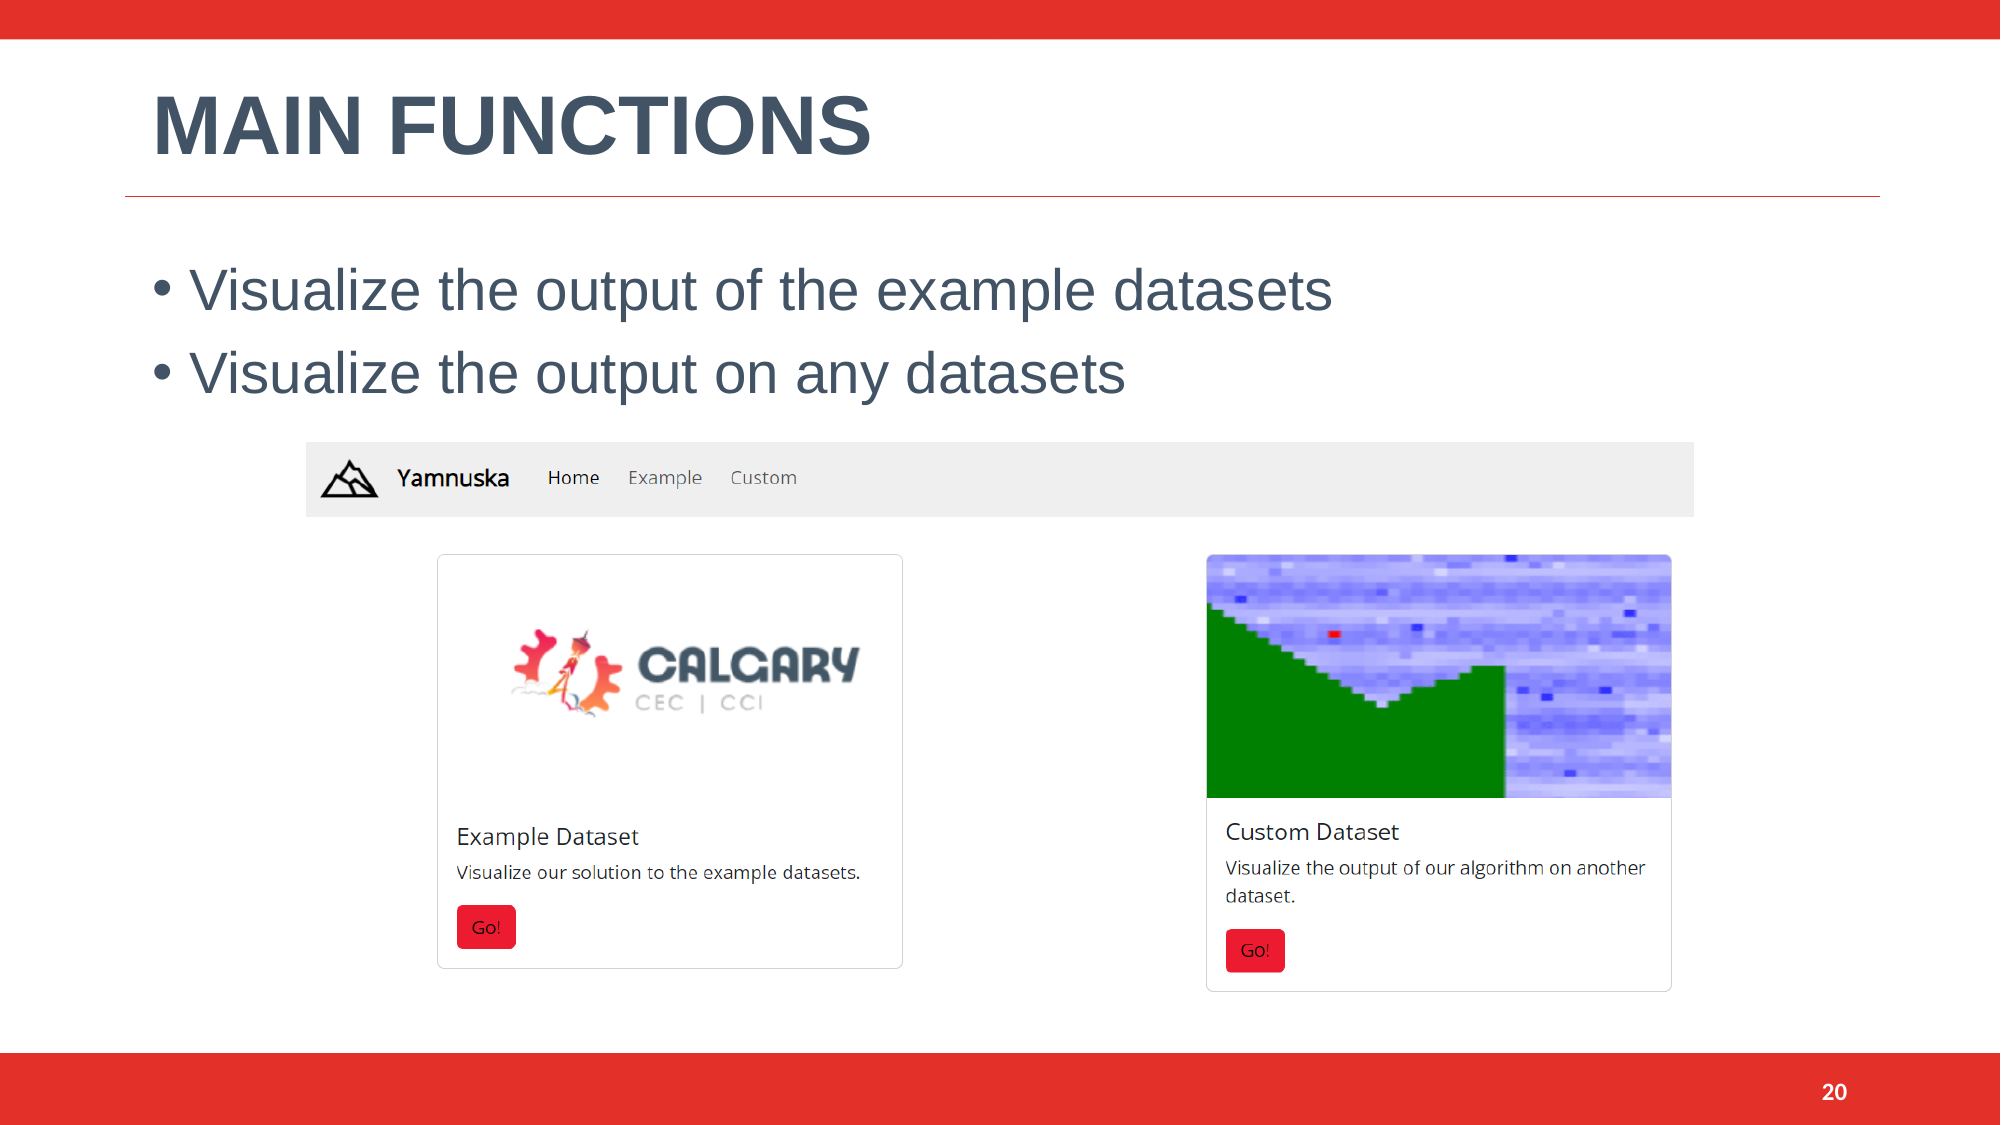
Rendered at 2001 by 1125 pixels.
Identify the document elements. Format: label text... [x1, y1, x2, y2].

slide_number 20 [1412, 1060, 1863, 1120]
title Main Functions [137, 59, 1863, 195]
list Visualize the output of the example datasets Visualize the output on any datasets [137, 252, 1863, 1014]
picture [306, 442, 1694, 1014]
